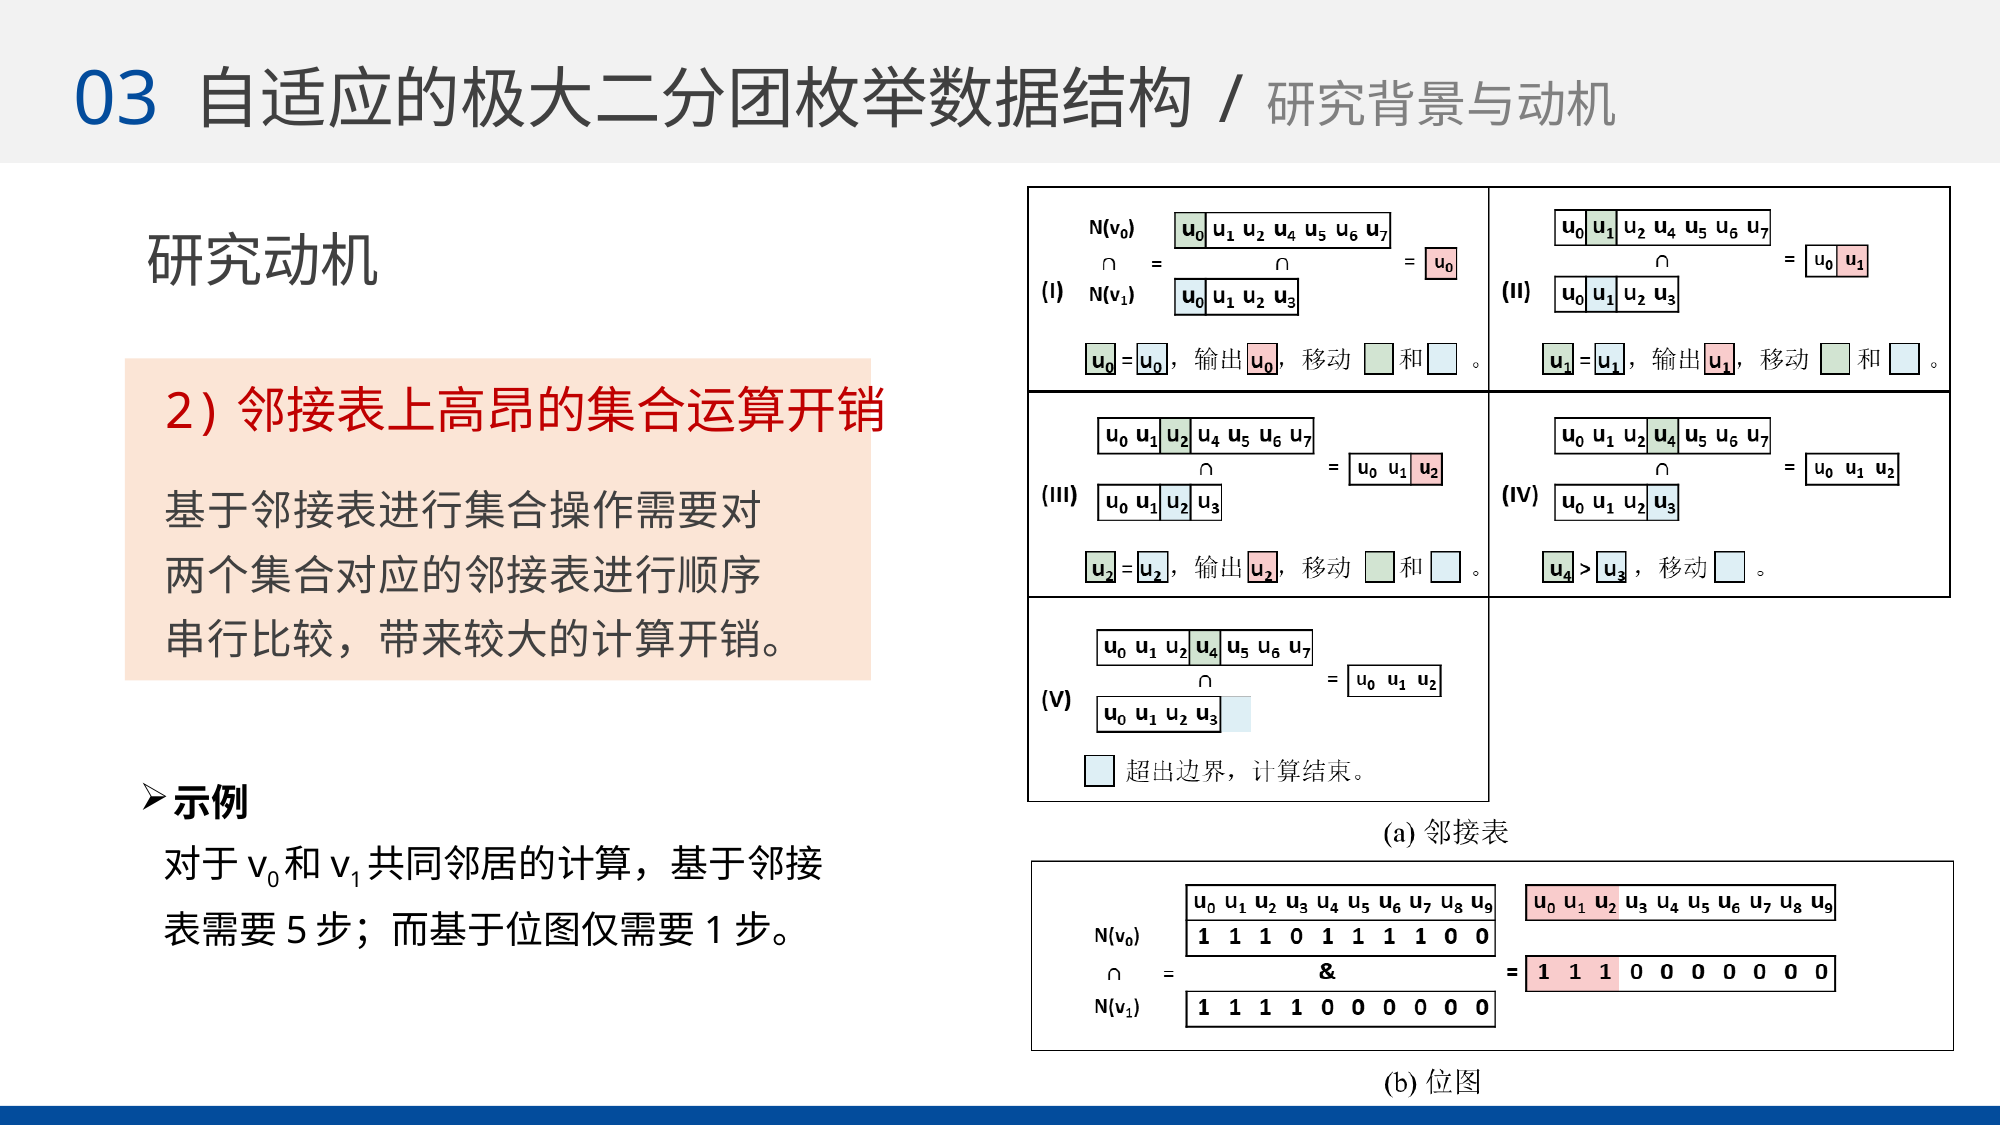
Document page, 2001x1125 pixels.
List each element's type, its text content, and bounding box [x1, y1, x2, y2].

text_box 示例 对于v0和v1共同邻居的计算，基于邻接表需要5步；而基于位图仅需要1步。 [124, 757, 864, 998]
text_box 03 [53, 42, 179, 147]
text_box [124, 357, 872, 681]
text_box 自适应的极大二分团枚举数据结构/研究背景与动机 [179, 48, 1719, 144]
text_box [0, 0, 2000, 164]
text_box 2)邻接表上高昂的集合运算开销 [149, 370, 932, 446]
text_box 基于邻接表进行集合操作需要对两个集合对应的邻接表进行顺序串行比较，带来较大的计算开销。 [149, 460, 777, 671]
text_box 研究动机 [131, 215, 1025, 301]
text_box [0, 1105, 2000, 1125]
picture [1025, 186, 1967, 1116]
